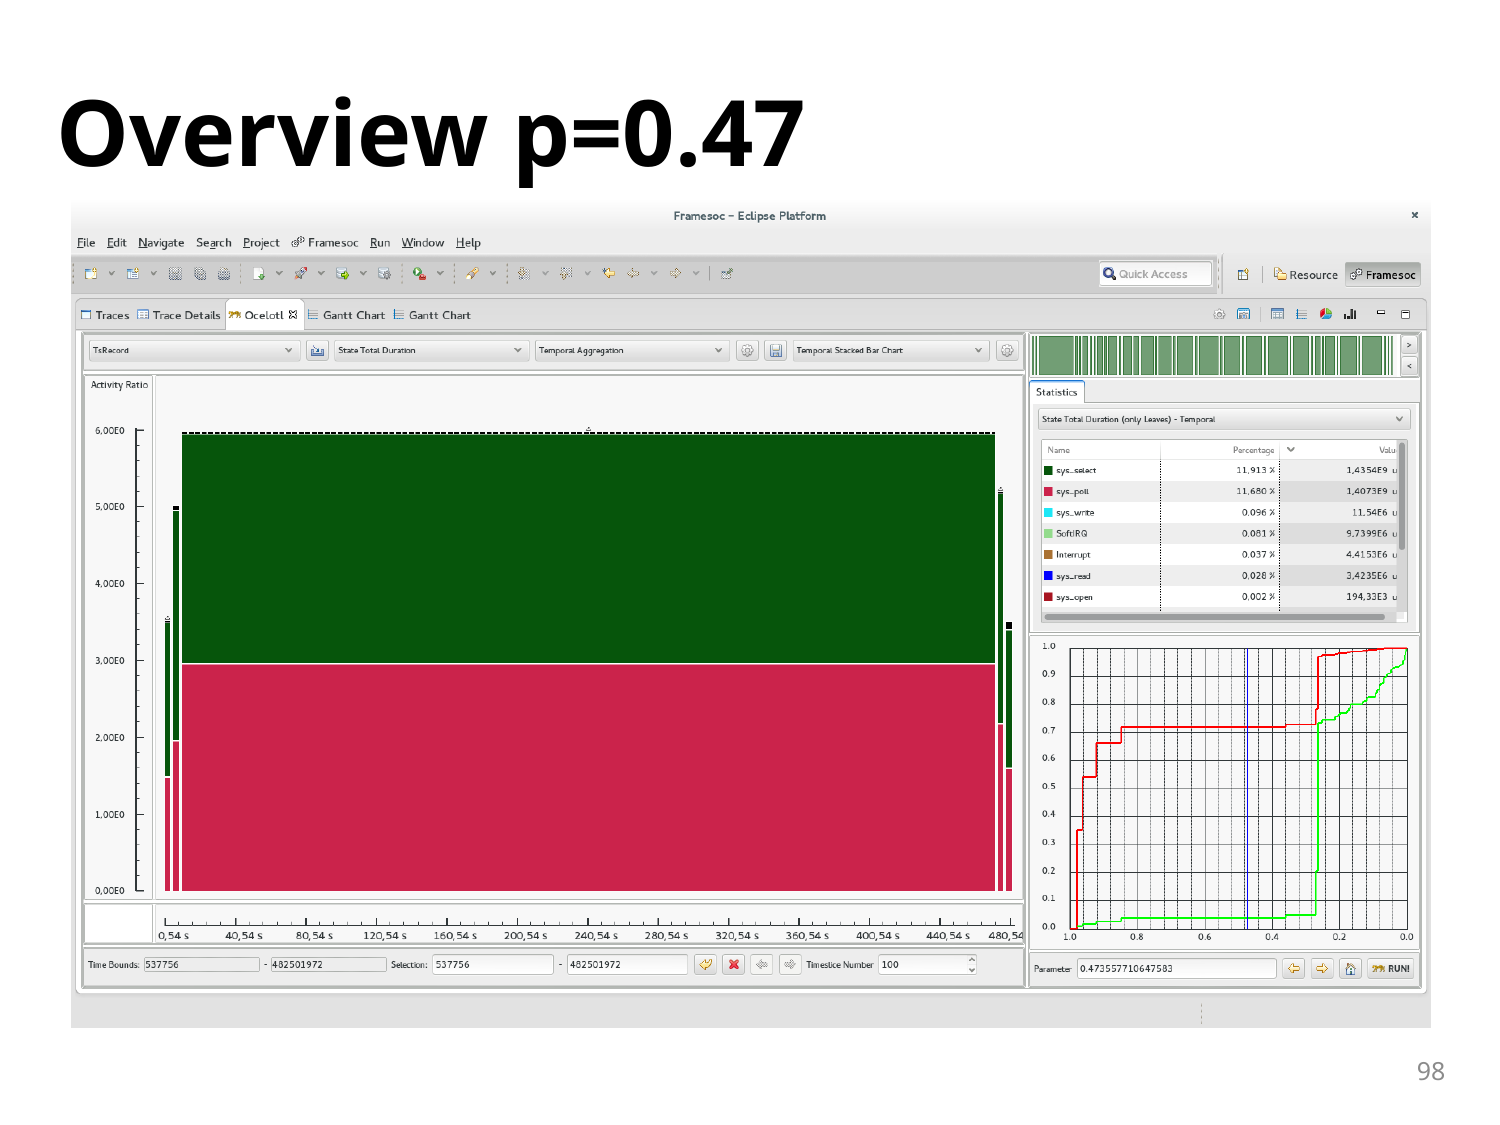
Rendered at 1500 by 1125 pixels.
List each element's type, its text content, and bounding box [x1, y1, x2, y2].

title Overview p=0.47 [41, 59, 1461, 215]
slide_number 98 [1059, 1042, 1461, 1103]
picture [71, 199, 1431, 1028]
